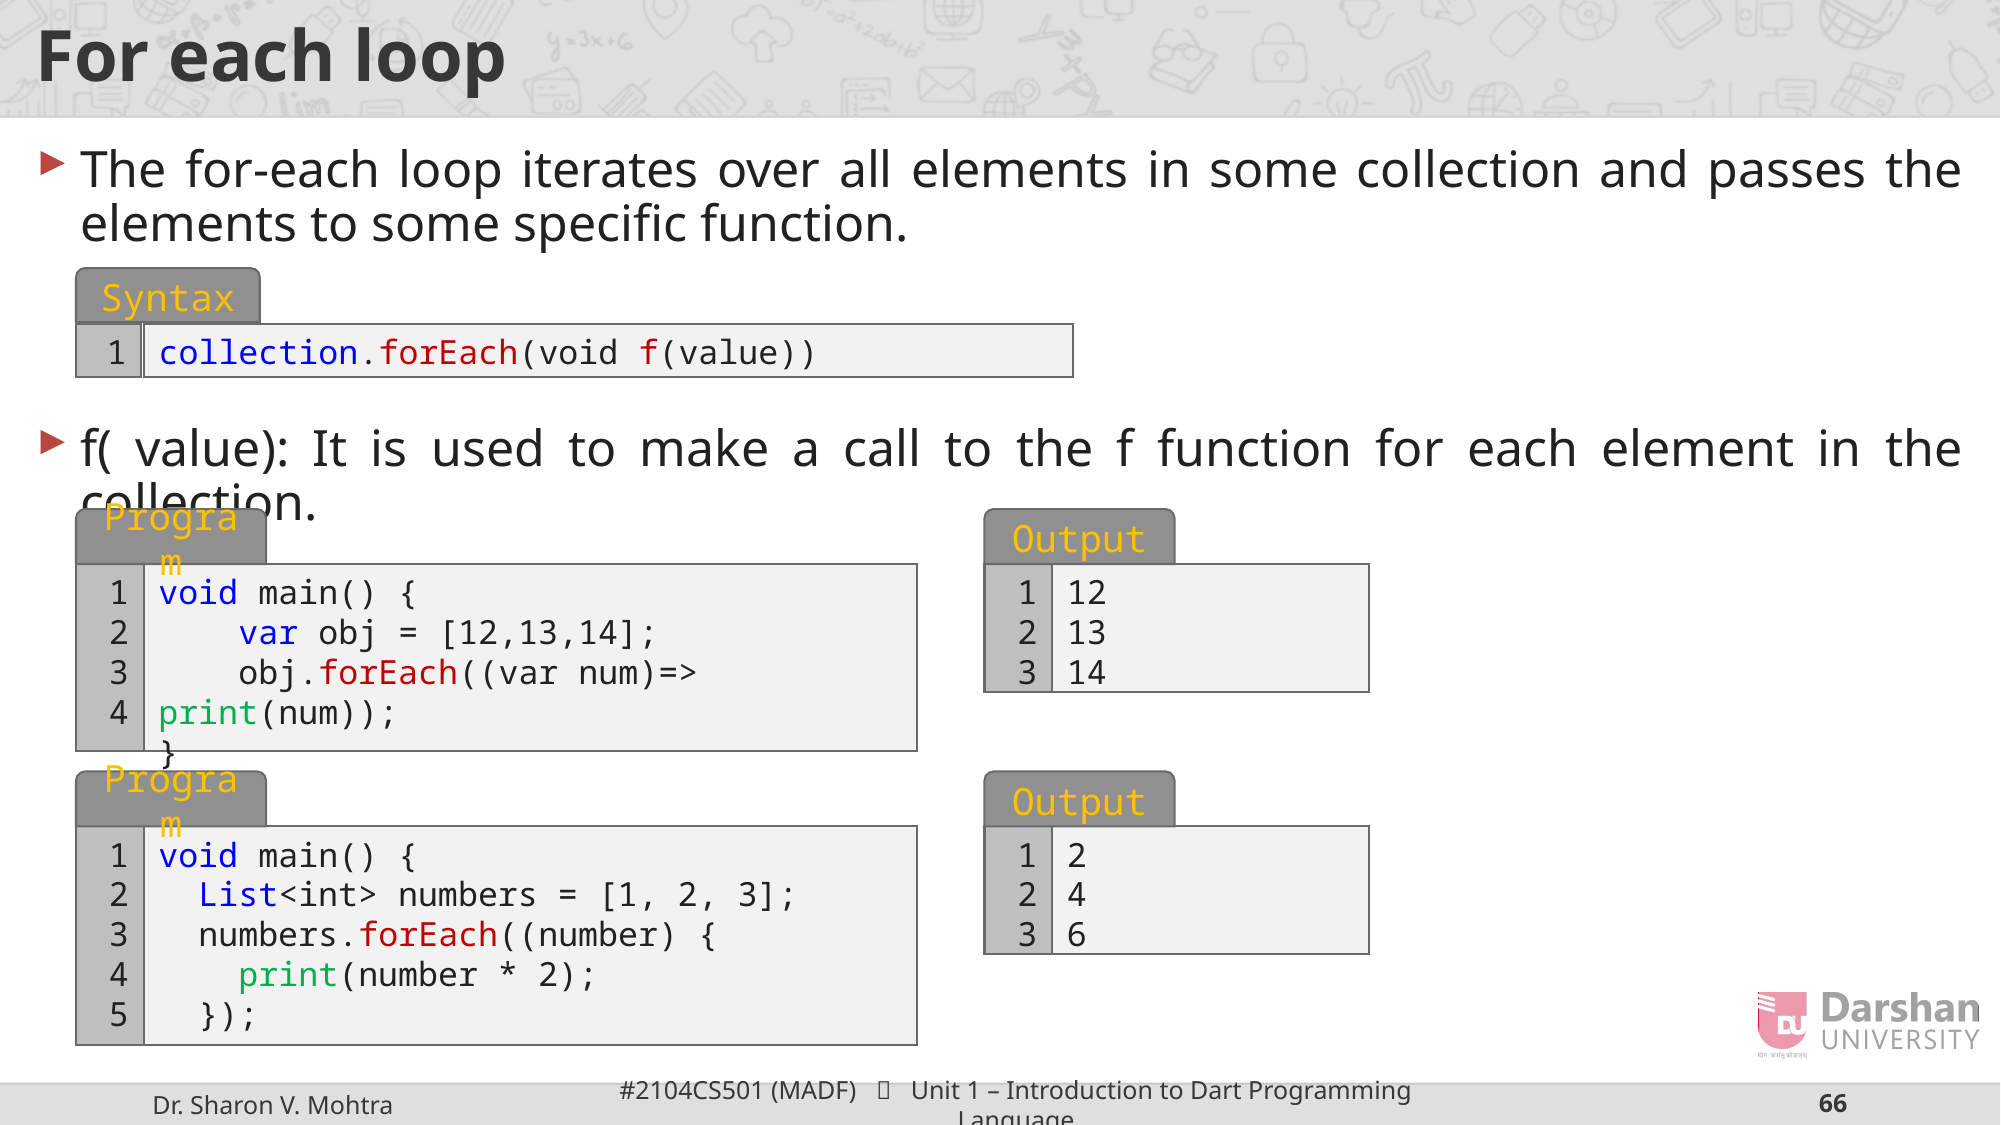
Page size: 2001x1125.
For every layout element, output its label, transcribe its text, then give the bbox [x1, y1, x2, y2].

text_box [984, 771, 1369, 955]
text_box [75, 771, 917, 1046]
title For each loop [0, 0, 2000, 117]
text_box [984, 509, 1369, 692]
list The for-each loop iterates over all elements in some collection and passes the elements to some specific function. f( value): It is used to make a call to the f function for each element in the collection. [21, 137, 1979, 1059]
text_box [75, 268, 1073, 378]
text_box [75, 509, 917, 751]
